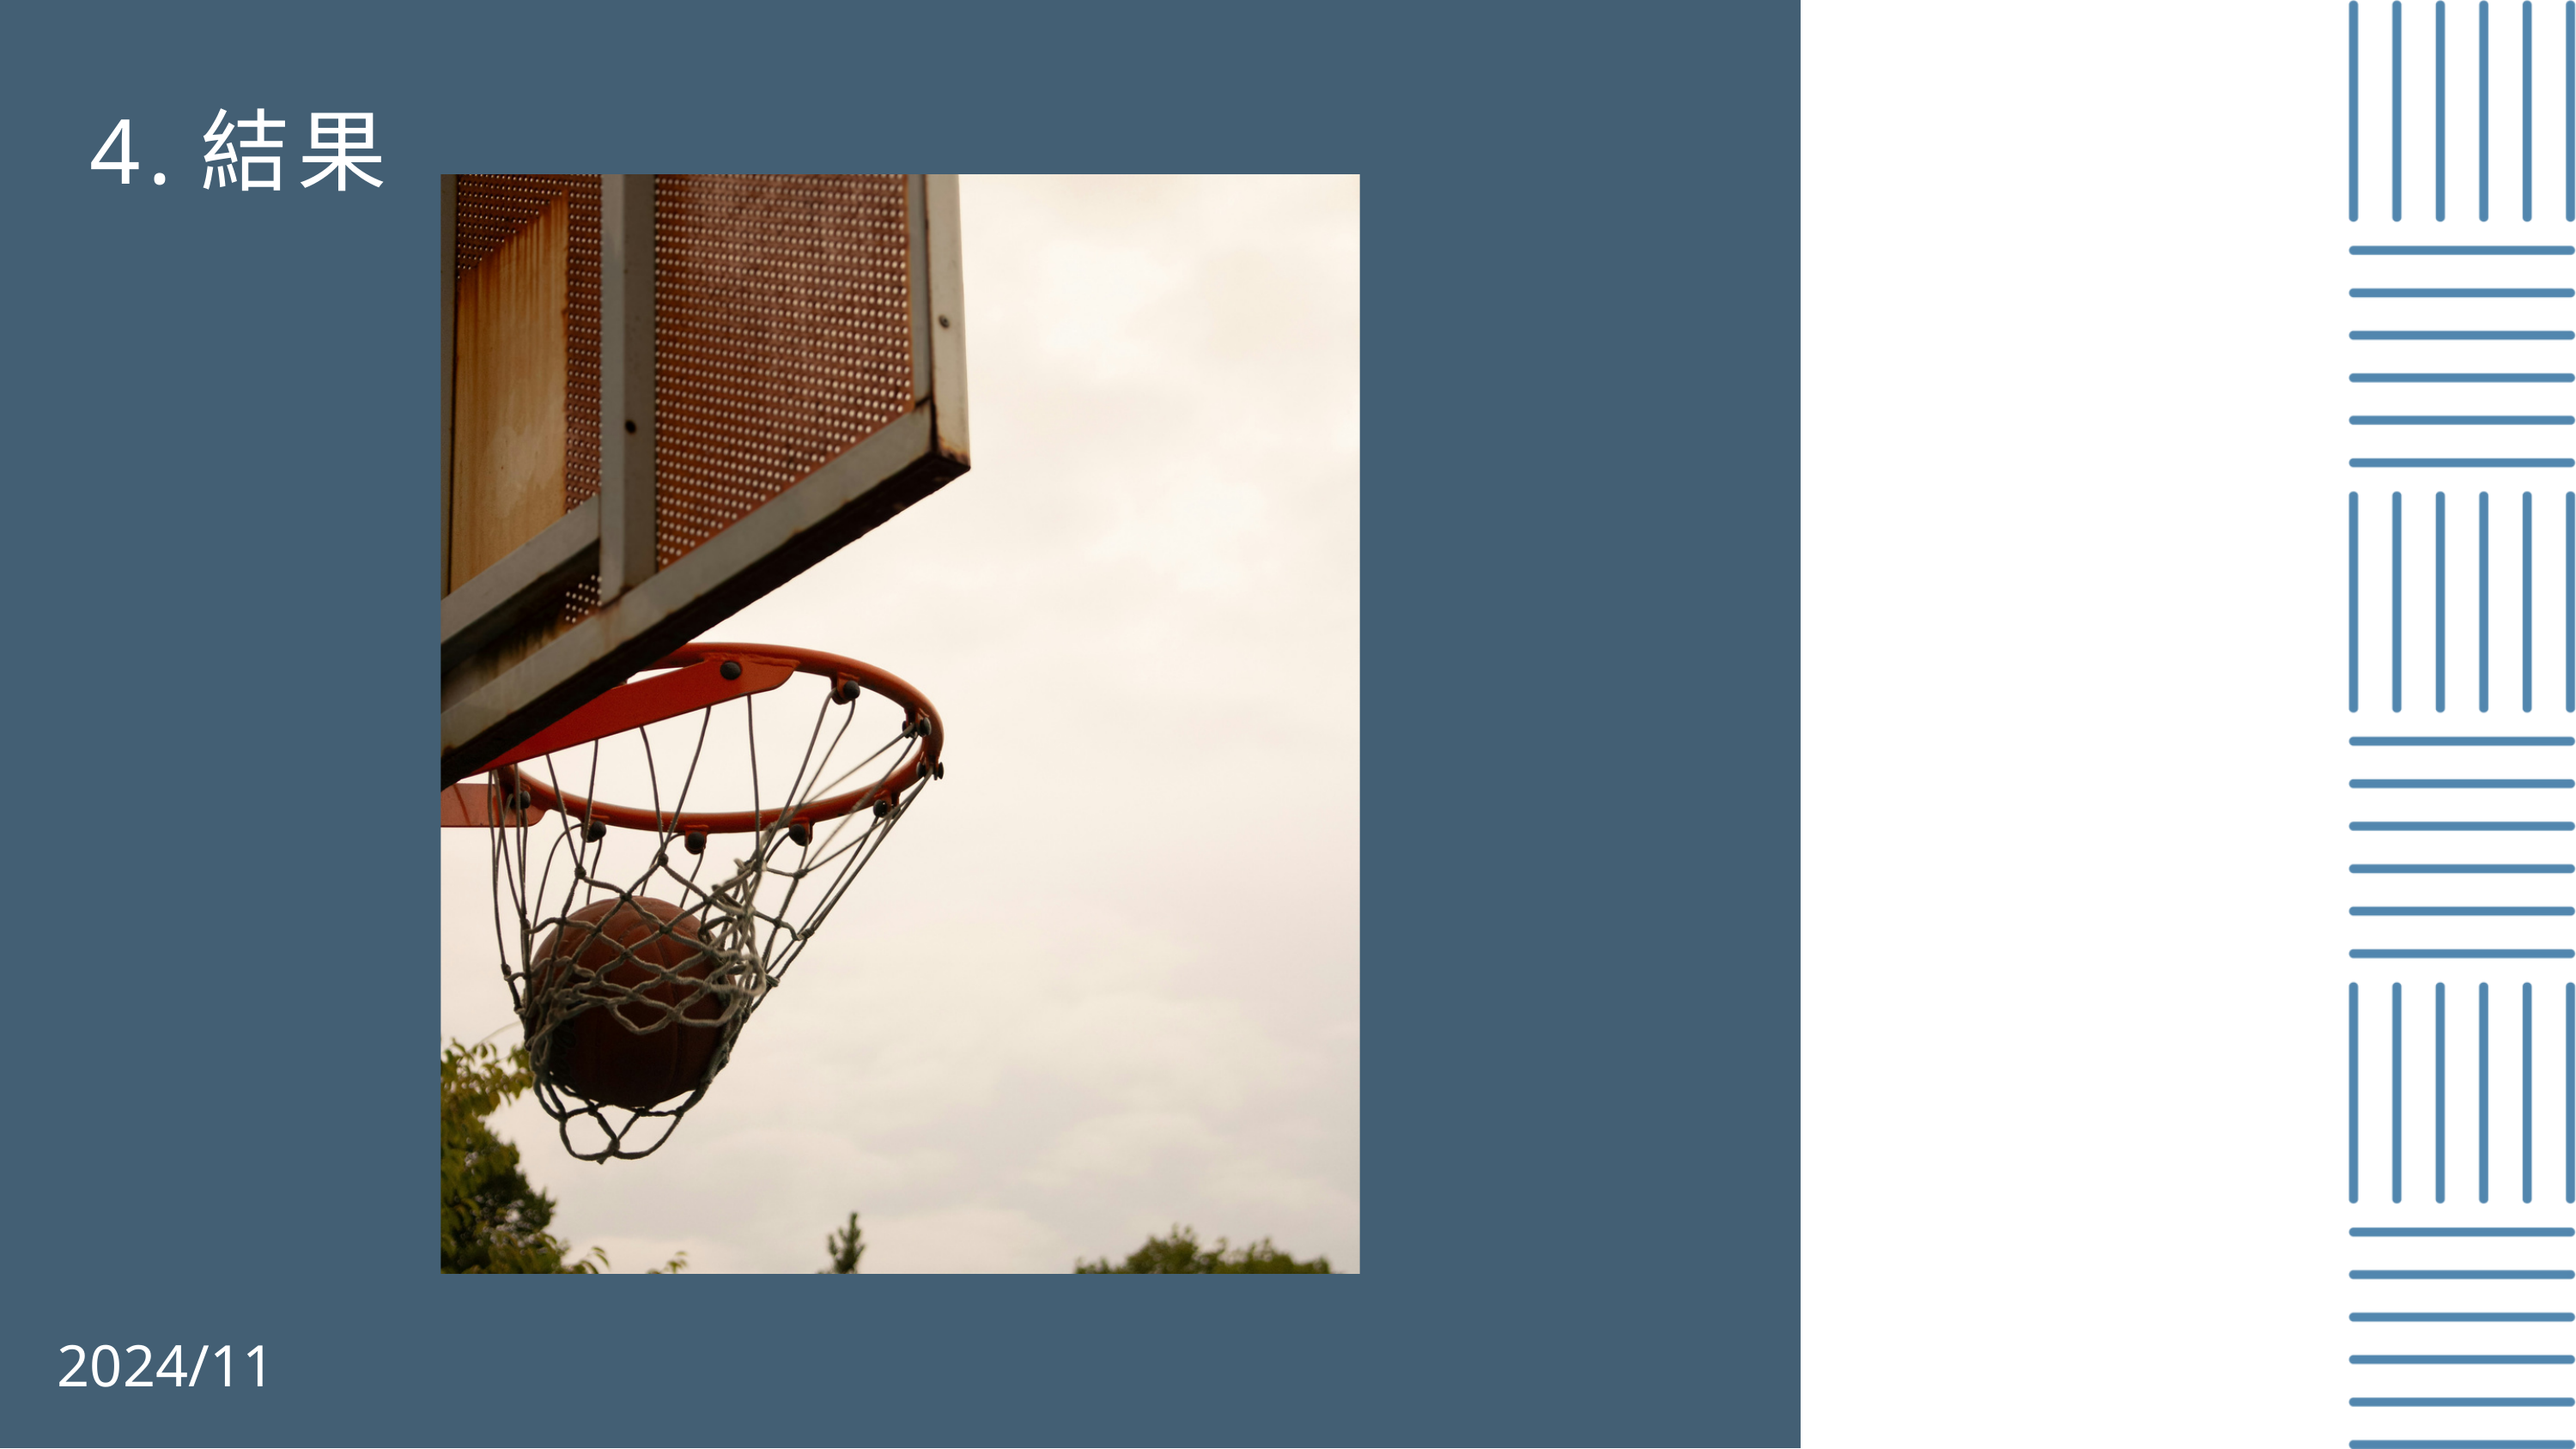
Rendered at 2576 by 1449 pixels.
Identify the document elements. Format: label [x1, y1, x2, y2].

text_box [2348, 0, 2576, 1449]
text_box [0, 0, 1801, 1449]
